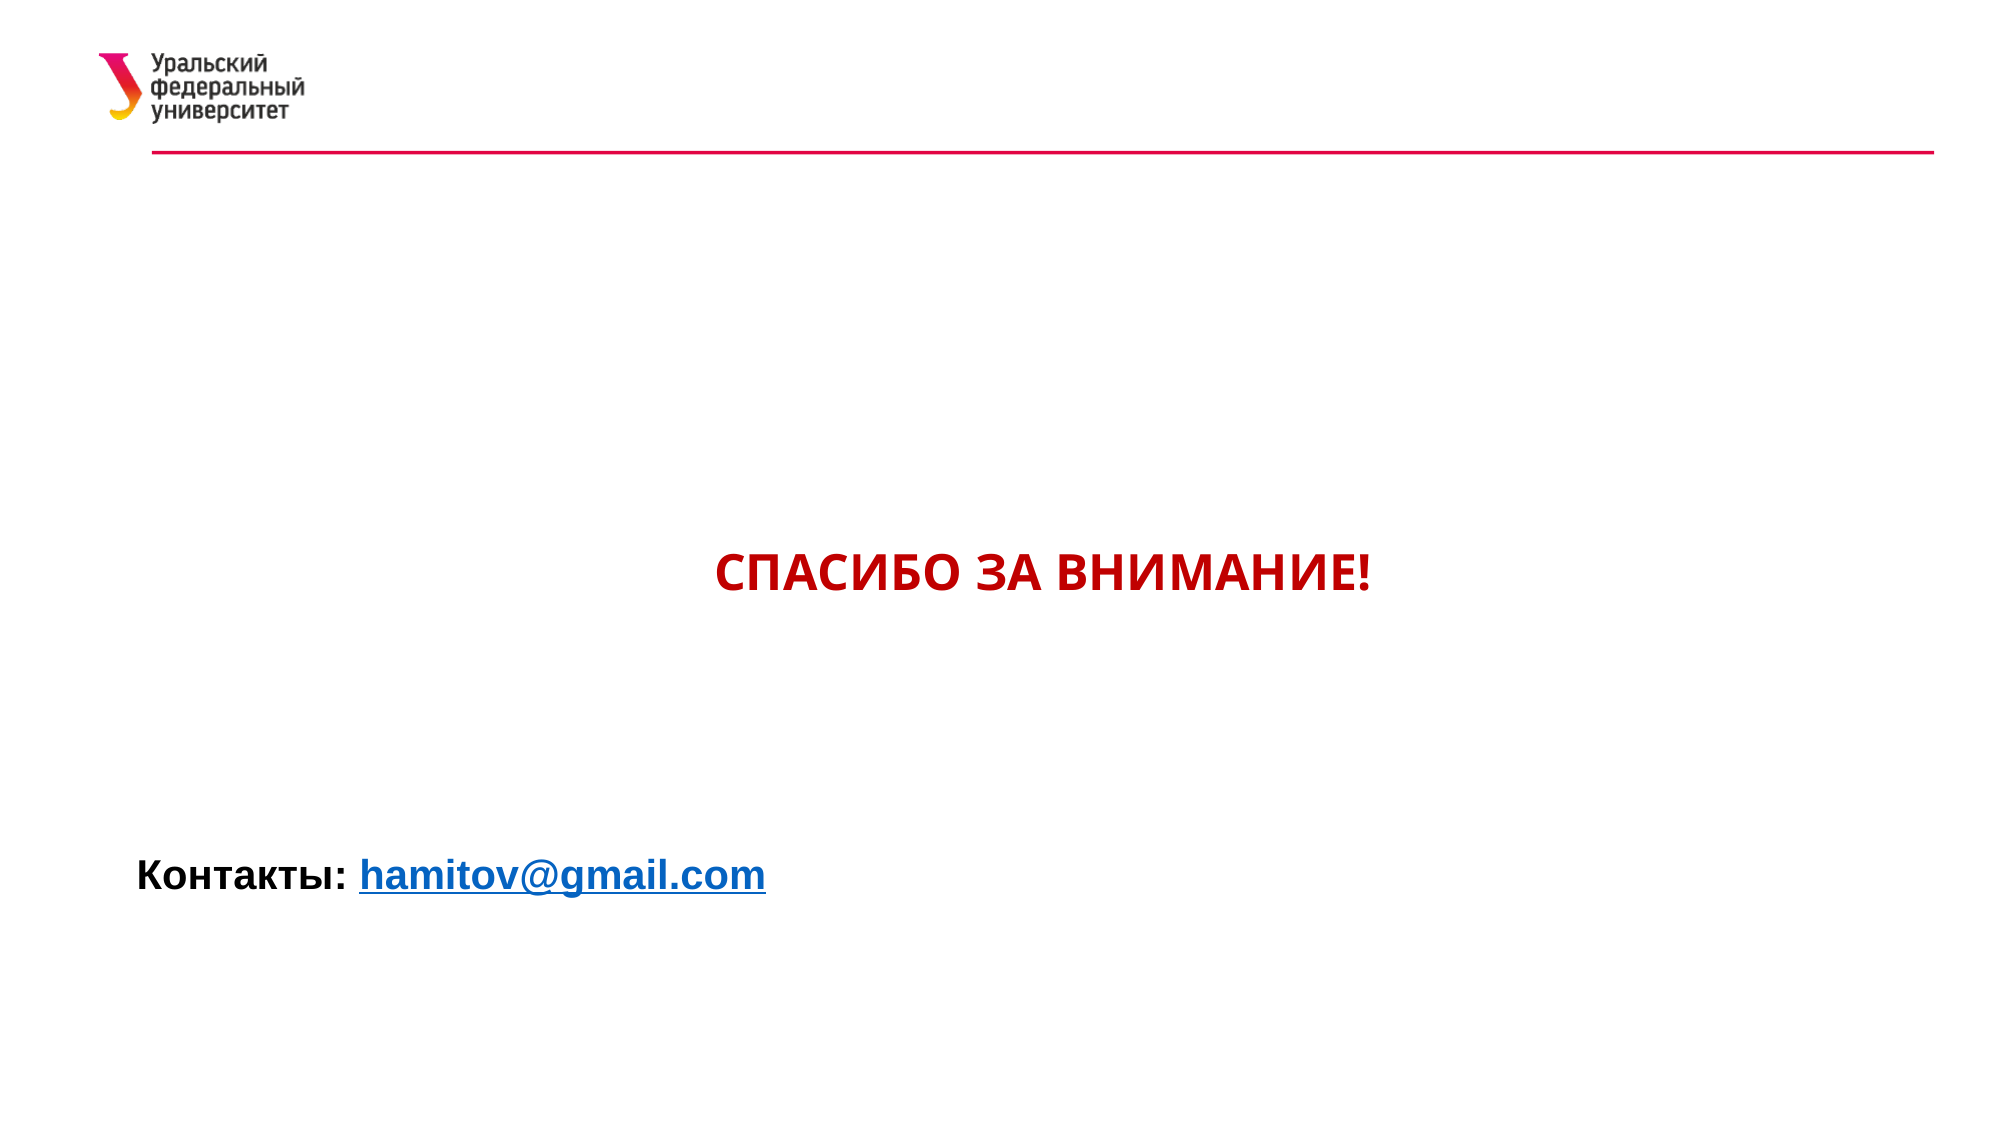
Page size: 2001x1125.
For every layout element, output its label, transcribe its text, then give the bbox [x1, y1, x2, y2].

picture [98, 52, 326, 129]
text_box СПАСИБО ЗА ВНИМАНИЕ! [151, 520, 1935, 627]
text_box [151, 150, 1935, 155]
text_box Контакты: hamitov@gmail.com [121, 840, 958, 955]
